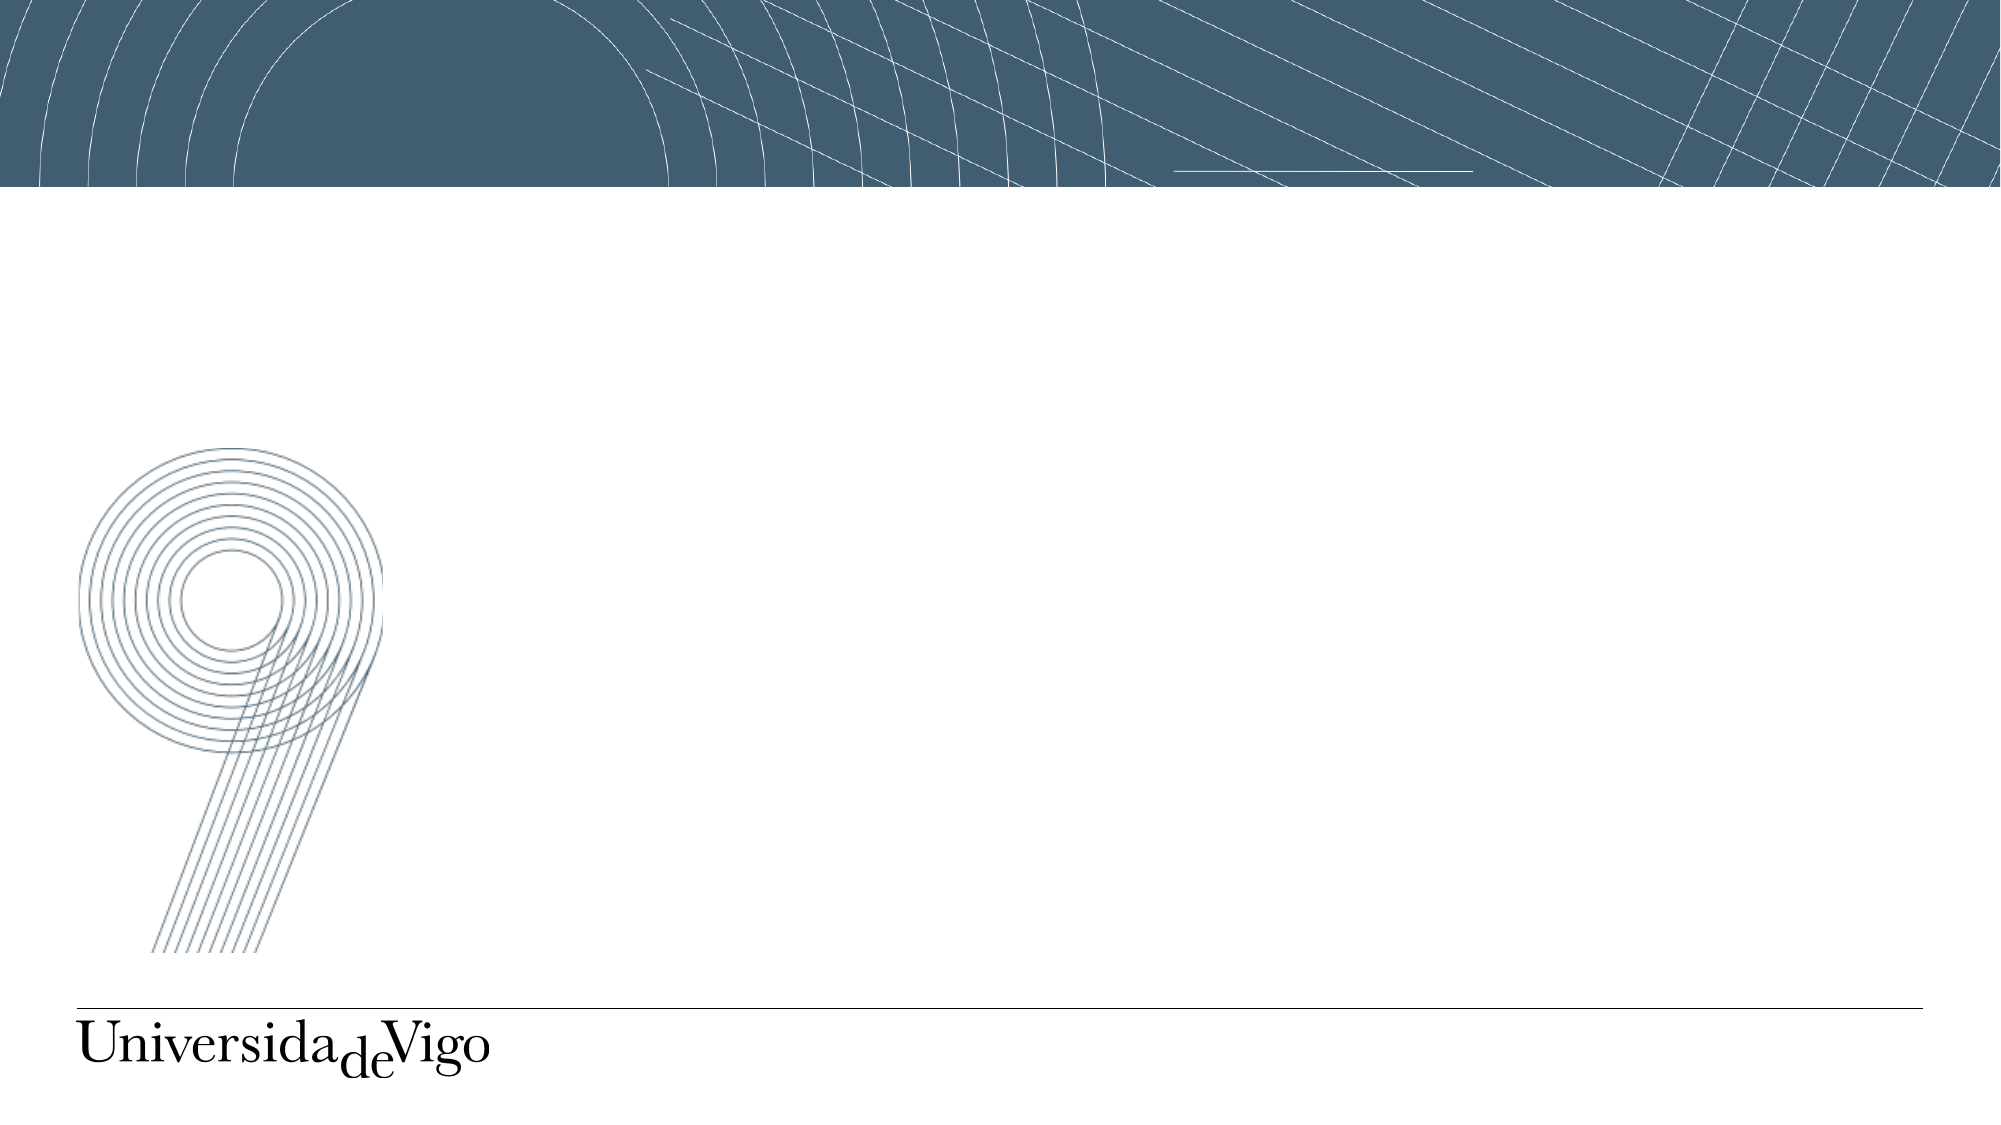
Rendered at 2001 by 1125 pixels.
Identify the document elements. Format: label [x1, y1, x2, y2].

picture [78, 448, 383, 953]
picture [76, 1019, 489, 1078]
